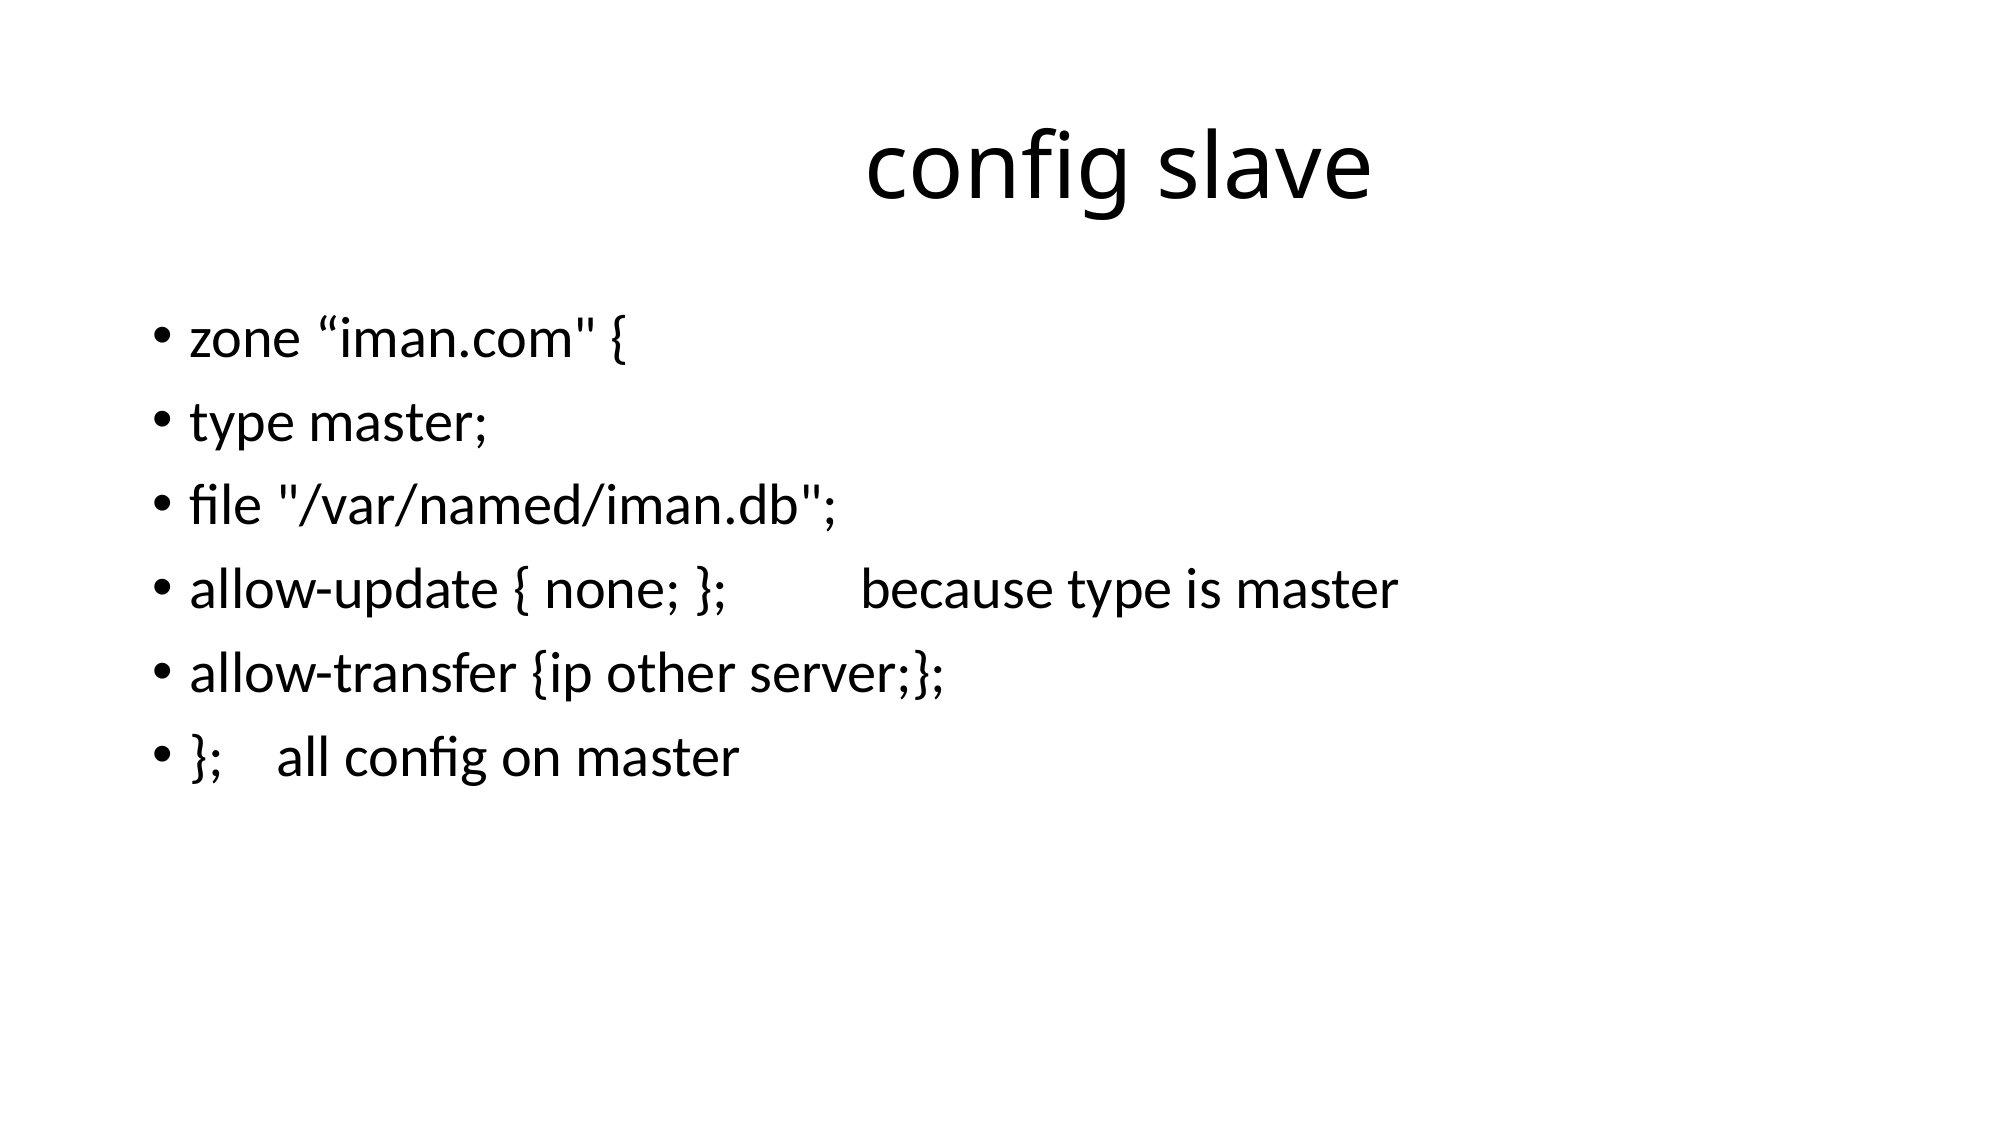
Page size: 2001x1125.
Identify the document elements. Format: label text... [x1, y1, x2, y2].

title config slave [137, 59, 1863, 278]
list zone “iman.com" { type master; file "/var/named/iman.db"; allow-update { none; }; because type is master allow-transfer {ip other server;}; }; all config on master [137, 299, 1863, 1014]
